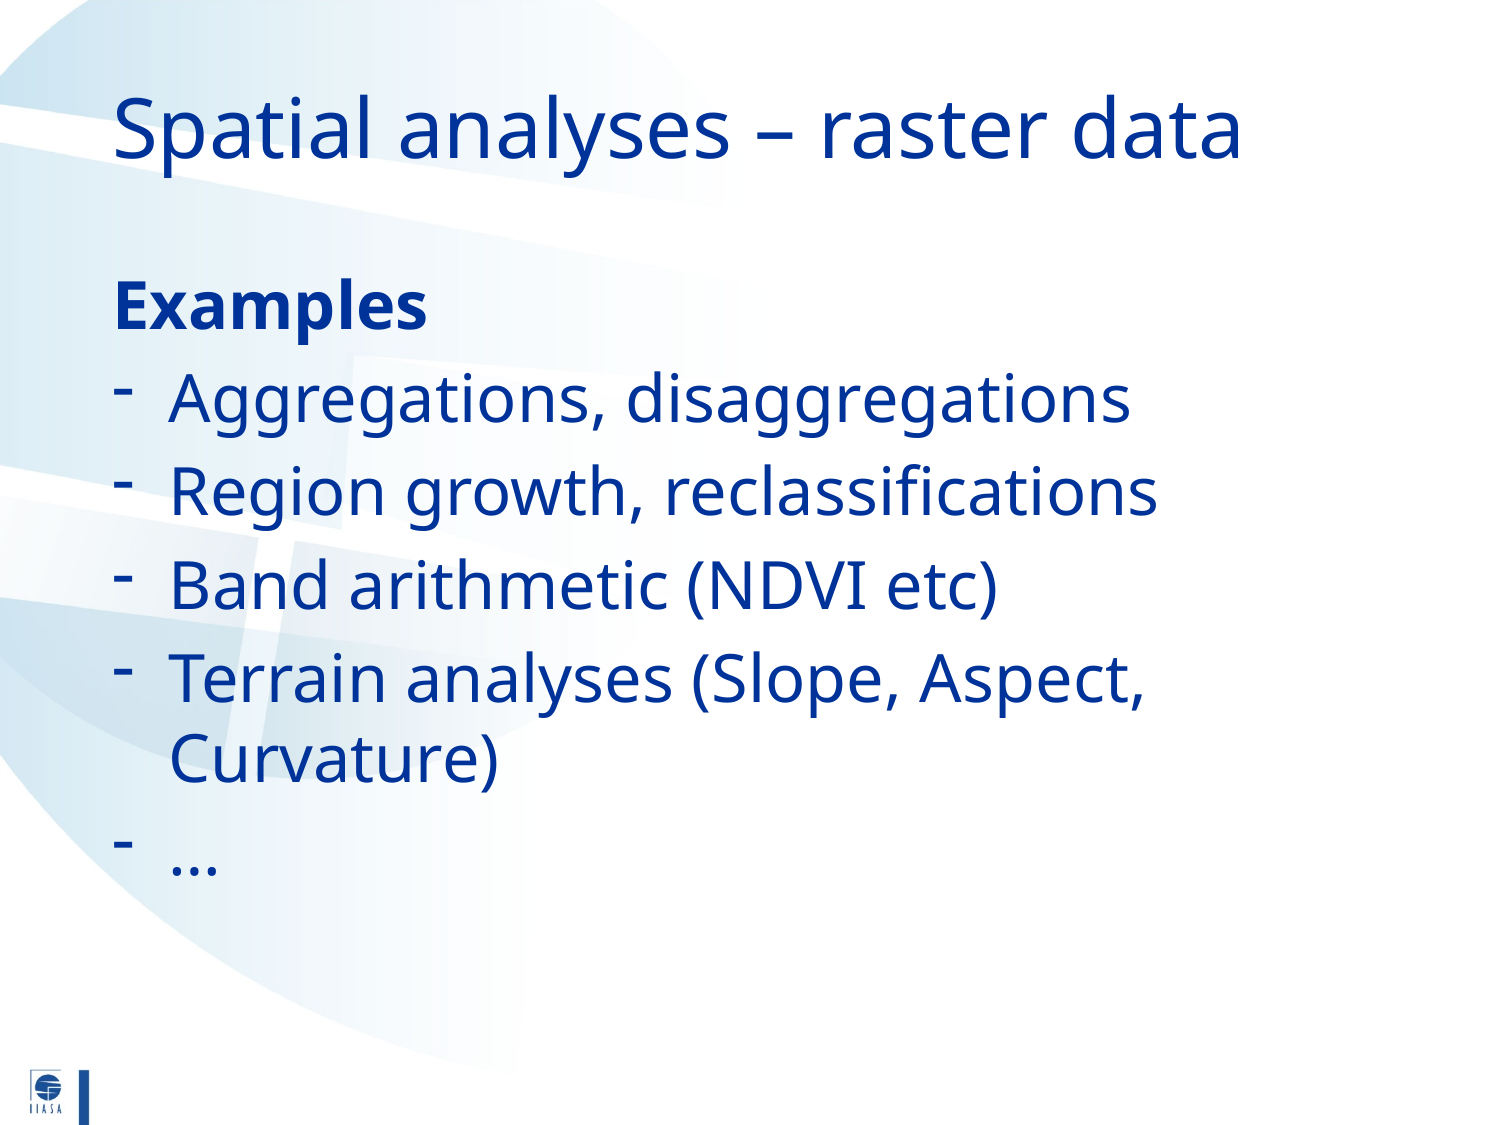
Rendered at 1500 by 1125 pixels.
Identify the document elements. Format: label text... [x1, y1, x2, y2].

title Spatial analyses – raster data [111, 74, 1425, 262]
picture [0, 0, 1500, 1125]
list Examples Aggregations, disaggregations Region growth, reclassifications Band arithmetic (NDVI etc) Terrain analyses (Slope, Aspect, Curvature) … [111, 262, 1425, 1006]
